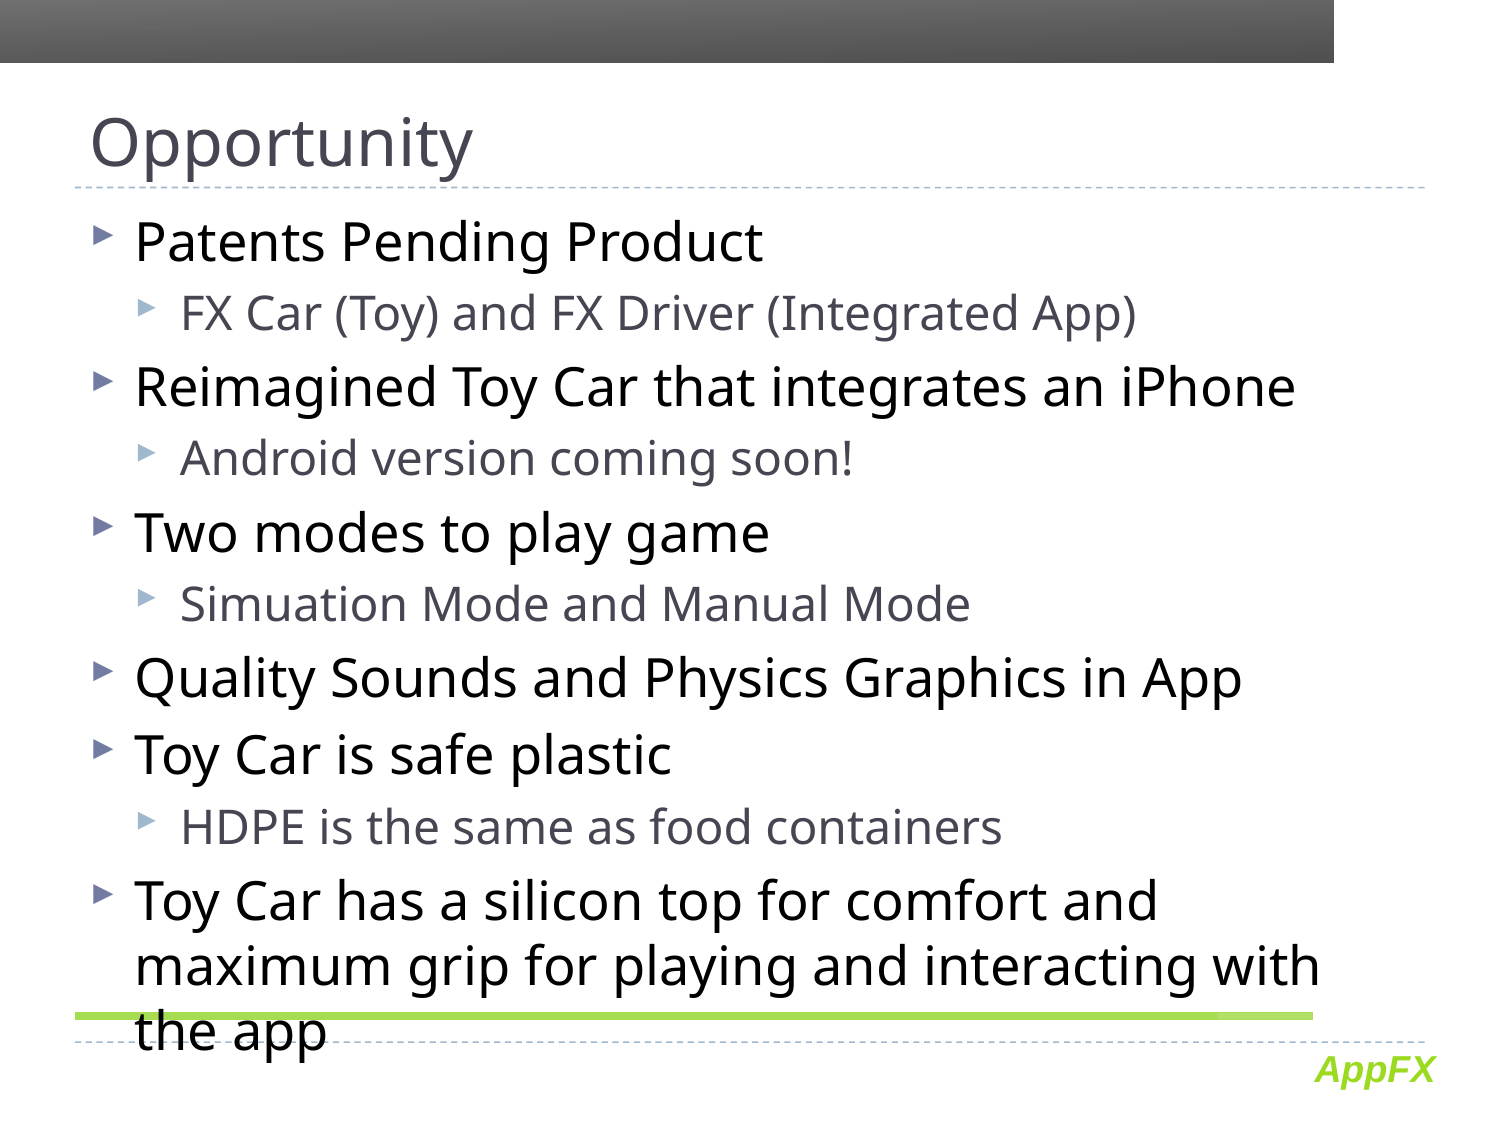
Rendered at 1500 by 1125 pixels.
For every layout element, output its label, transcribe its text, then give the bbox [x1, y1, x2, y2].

title Opportunity [75, 37, 1425, 188]
picture [0, 0, 1334, 63]
picture [75, 1012, 1313, 1020]
text_box Patents Pending Product FX Car (Toy) and FX Driver (Integrated App) Reimagined Toy Car that integrates an iPhone Android version coming soon! Two modes to play game Simuation Mode and Manual Mode Quality Sounds and Physics Graphics in App Toy Car is safe plastic HDPE is the same as food containers Toy Car has a silicon top for comfort and maximum grip for playing and interacting with the app [74, 199, 1425, 1010]
